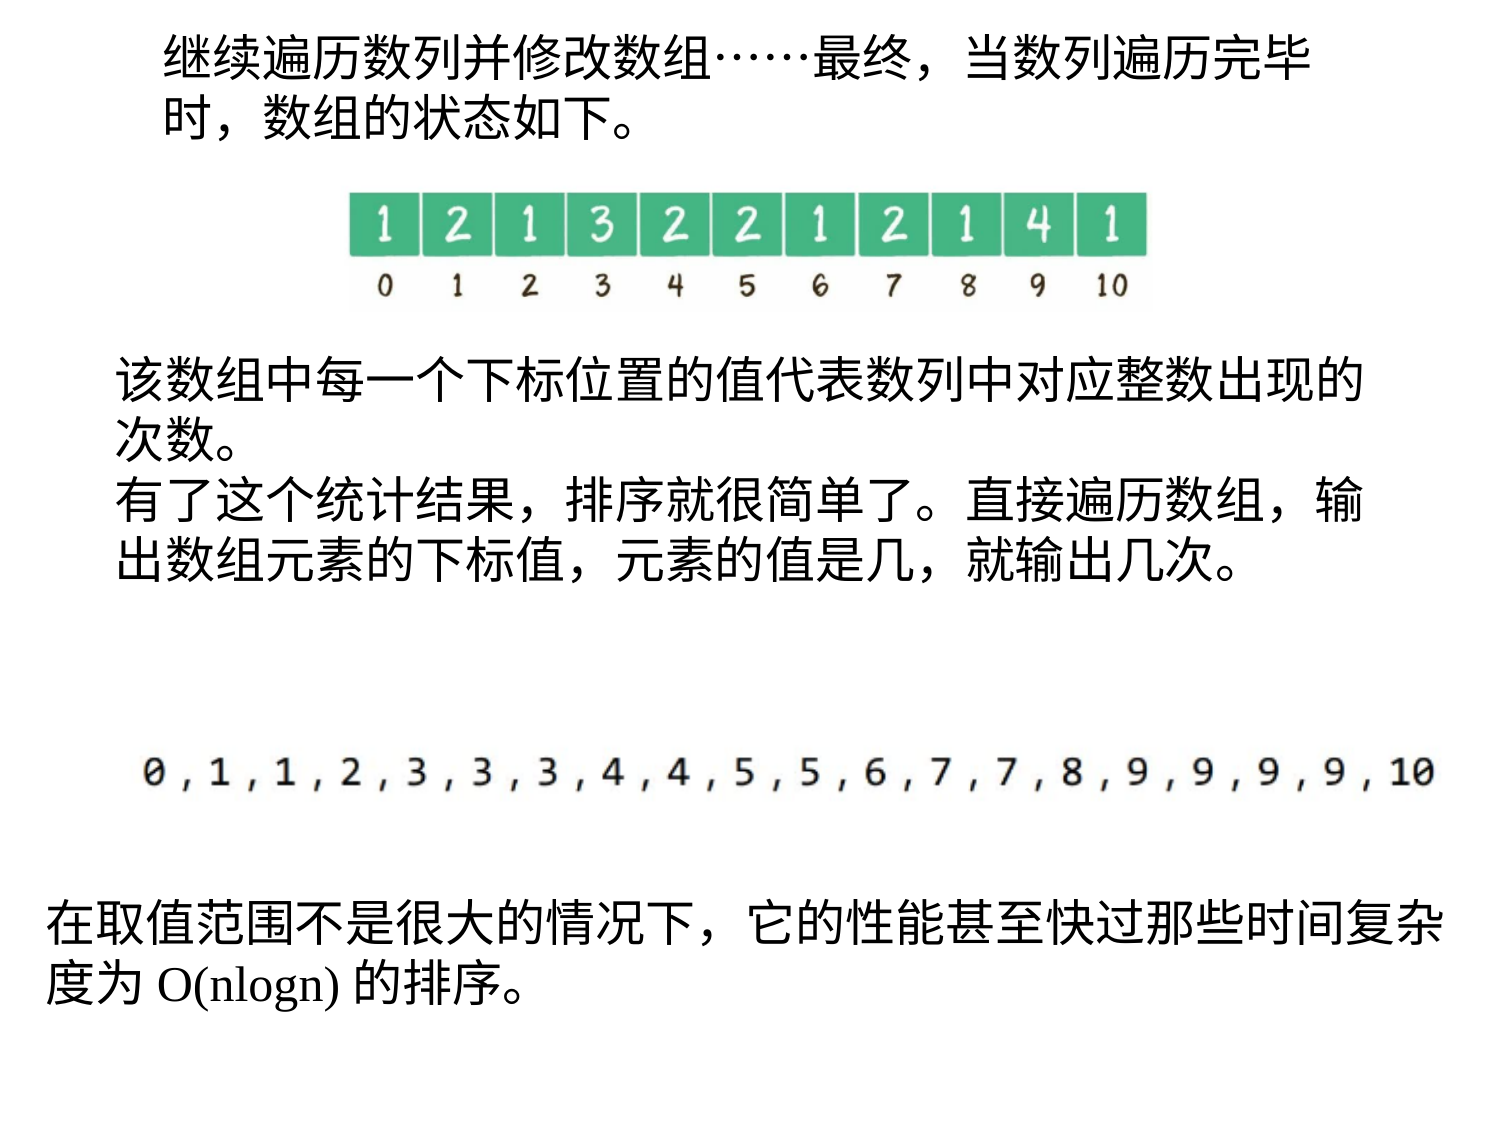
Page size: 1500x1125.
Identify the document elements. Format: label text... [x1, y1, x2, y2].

text_box 继续遍历数列并修改数组……最终，当数列遍历完毕时，数组的状态如下。 [147, 19, 1424, 154]
picture [123, 727, 1485, 812]
text_box 该数组中每一个下标位置的值代表数列中对应整数出现的次数。 有了这个统计结果，排序就很简单了。直接遍历数组，输出数组元素的下标值，元素的值是几，就输出几次。 [100, 340, 1424, 596]
text_box 在取值范围不是很大的情况下，它的性能甚至快过那些时间复杂度为O(nlogn)的排序。 [30, 884, 1471, 1020]
picture [340, 184, 1160, 313]
